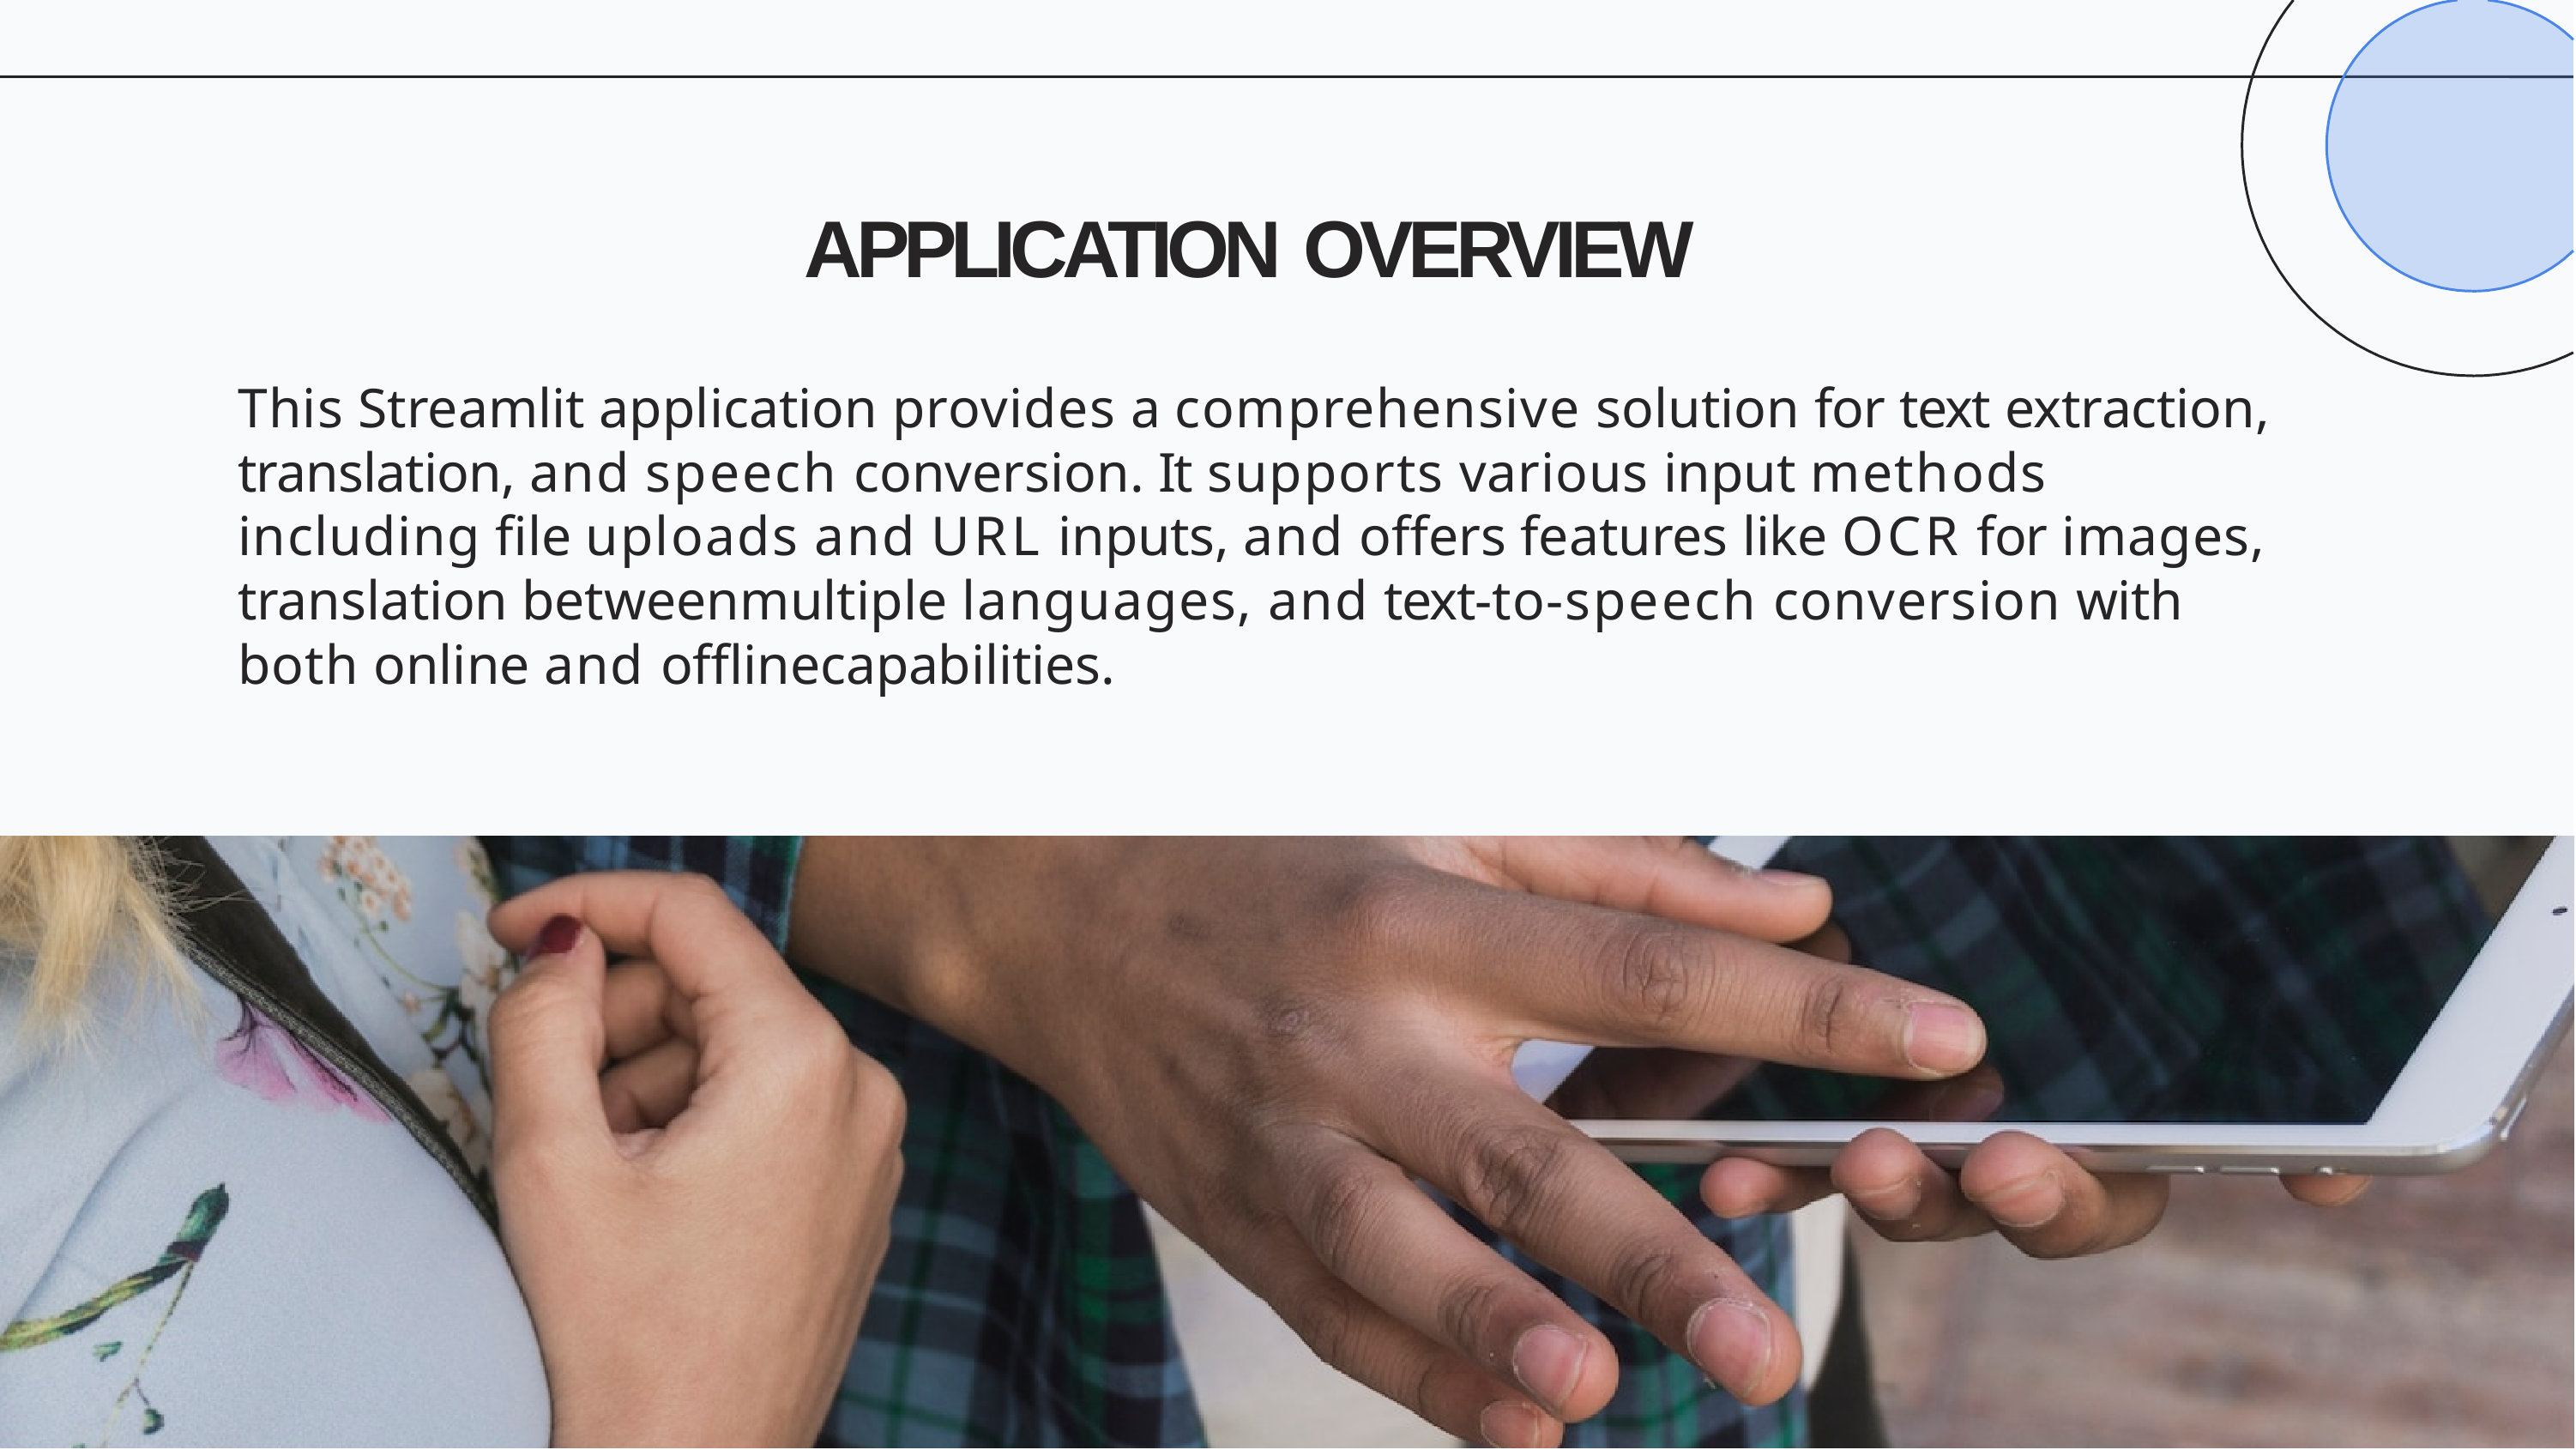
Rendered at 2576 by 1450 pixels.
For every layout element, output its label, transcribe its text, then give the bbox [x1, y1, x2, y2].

picture [0, 836, 2575, 1448]
title APPLICATION OVERVIEW [802, 195, 1696, 439]
text_box This Streamlit application provides a comprehensive solution for text extraction, translation, and speech conversion. It supports various input methods including file uploads and URL inputs, and oﬀers features like OCR for images, translation betweenmultiple languages, and text-to-speech conversion with both online and oﬄinecapabilities. [236, 372, 2278, 696]
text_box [2240, 0, 2575, 378]
